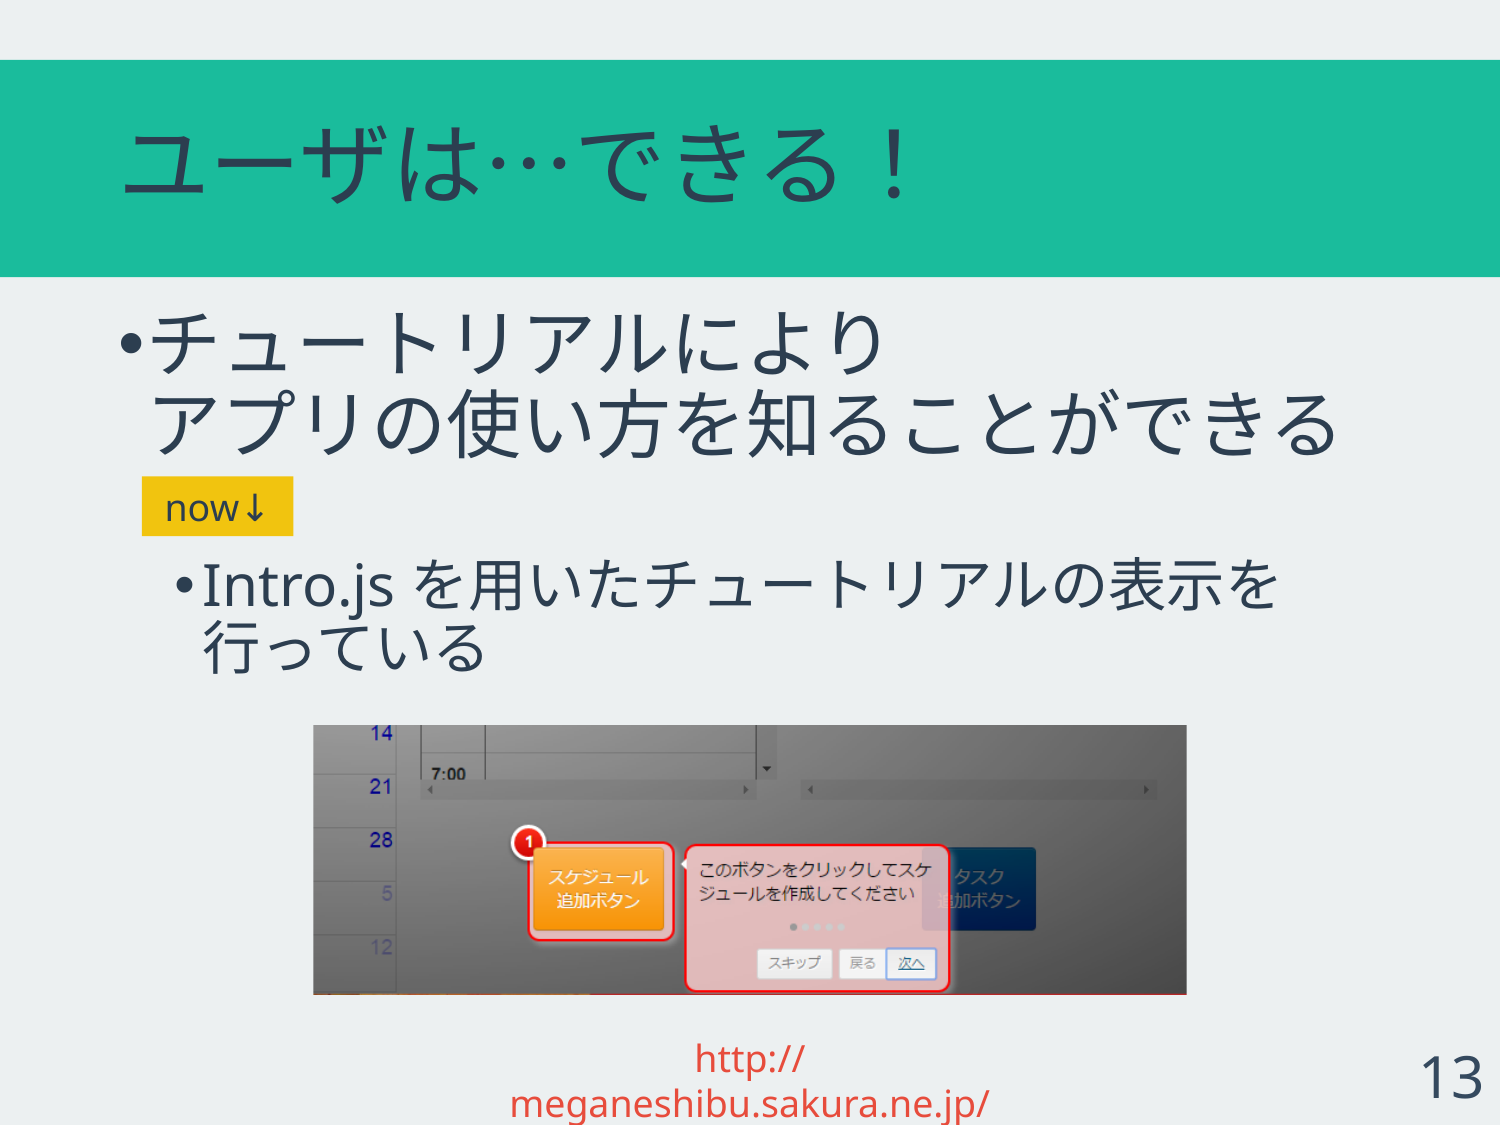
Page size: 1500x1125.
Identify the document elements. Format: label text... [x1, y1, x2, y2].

slide_number 13 [1059, 1035, 1500, 1125]
list チュートリアルにより アプリの使い方を知ることができる Intro.jsを用いたチュートリアルの表示を 行っている [103, 299, 1397, 1014]
footer http://meganeshibu.sakura.ne.jp/ [440, 1035, 1059, 1125]
text_box now↓ [141, 476, 294, 537]
picture [313, 724, 1187, 995]
title ユーザは…できる！ [103, 59, 1397, 279]
